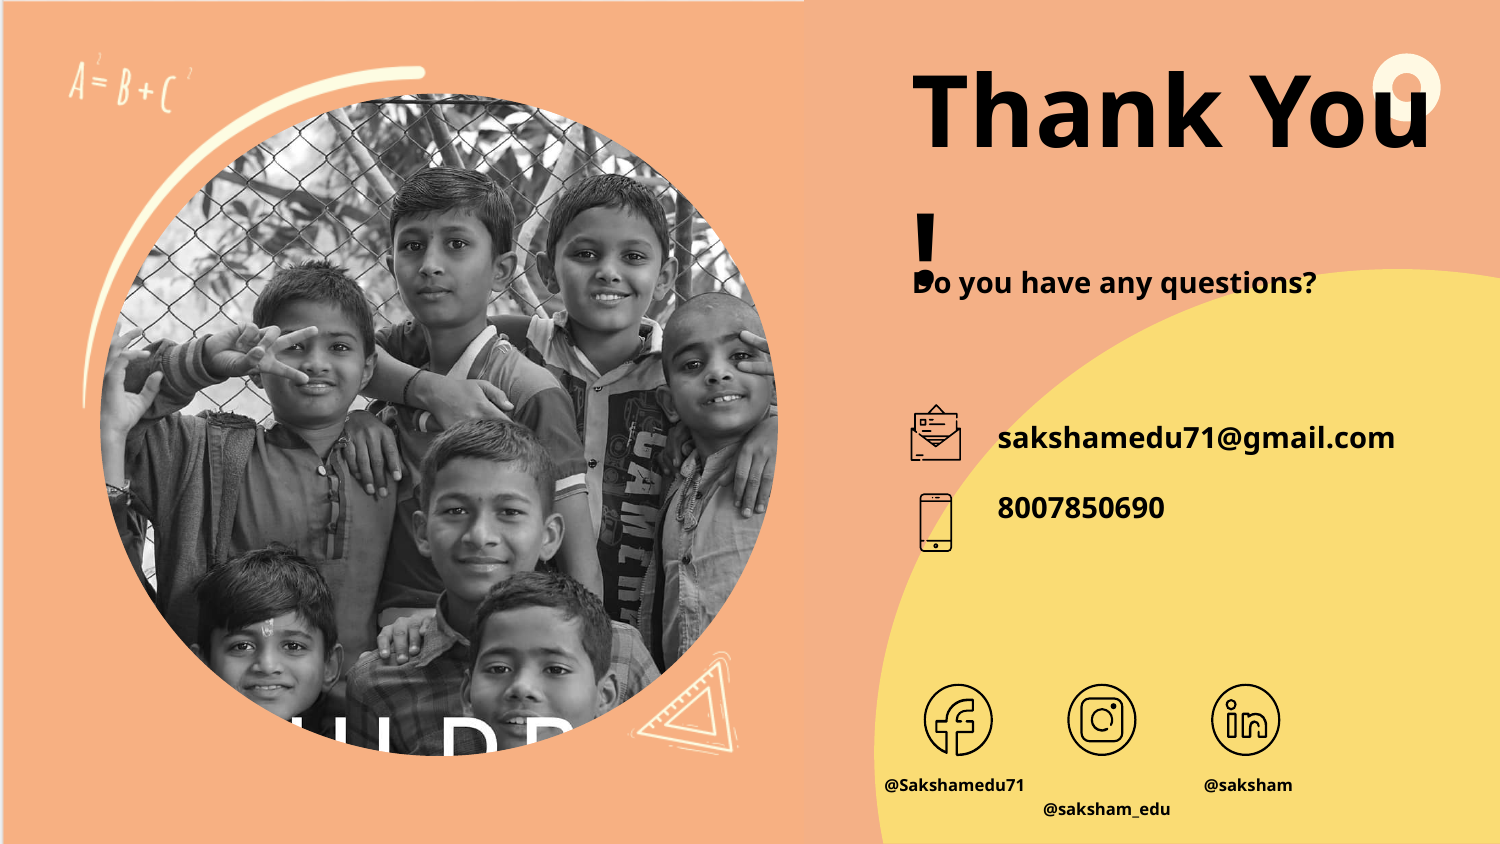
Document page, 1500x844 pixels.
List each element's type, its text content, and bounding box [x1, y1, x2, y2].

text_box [910, 403, 962, 462]
picture [0, 0, 804, 844]
text_box [923, 683, 993, 757]
text_box @saksham [1188, 763, 1350, 810]
text_box Do you have any questions? [896, 249, 1418, 322]
text_box @Sakshamedu71 [869, 763, 1048, 810]
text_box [919, 493, 953, 553]
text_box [1210, 683, 1281, 757]
text_box sakshamedu71@gmail.com 8007850690 [982, 404, 1451, 658]
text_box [1067, 683, 1137, 757]
text_box @saksham_edu [1028, 763, 1189, 837]
text_box Thank You ! [896, 109, 1451, 226]
